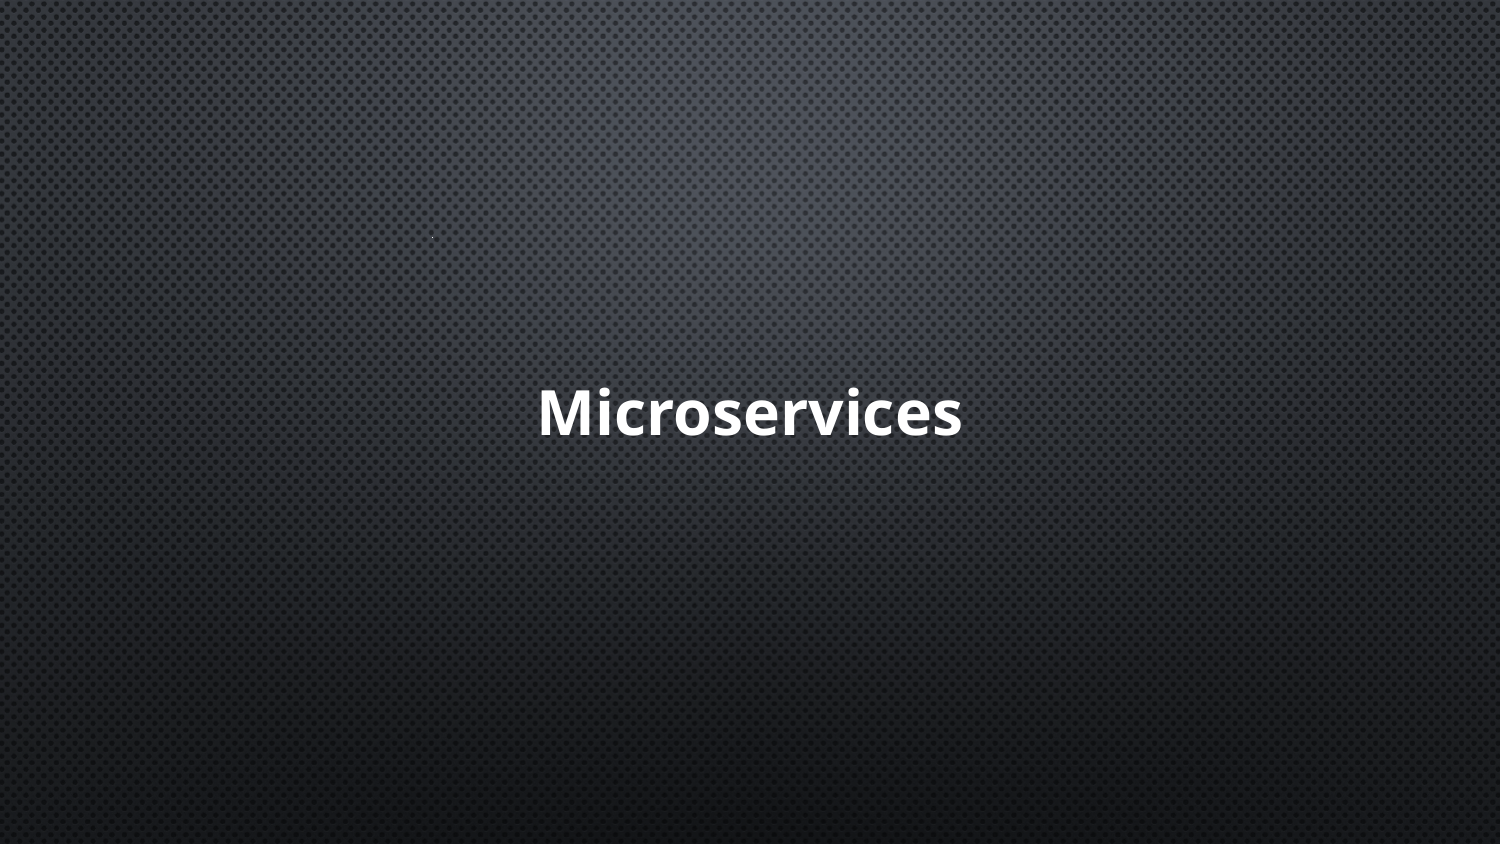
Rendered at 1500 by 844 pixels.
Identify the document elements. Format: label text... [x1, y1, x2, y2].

picture [0, 0, 1500, 844]
title Microservices [130, 357, 1370, 499]
